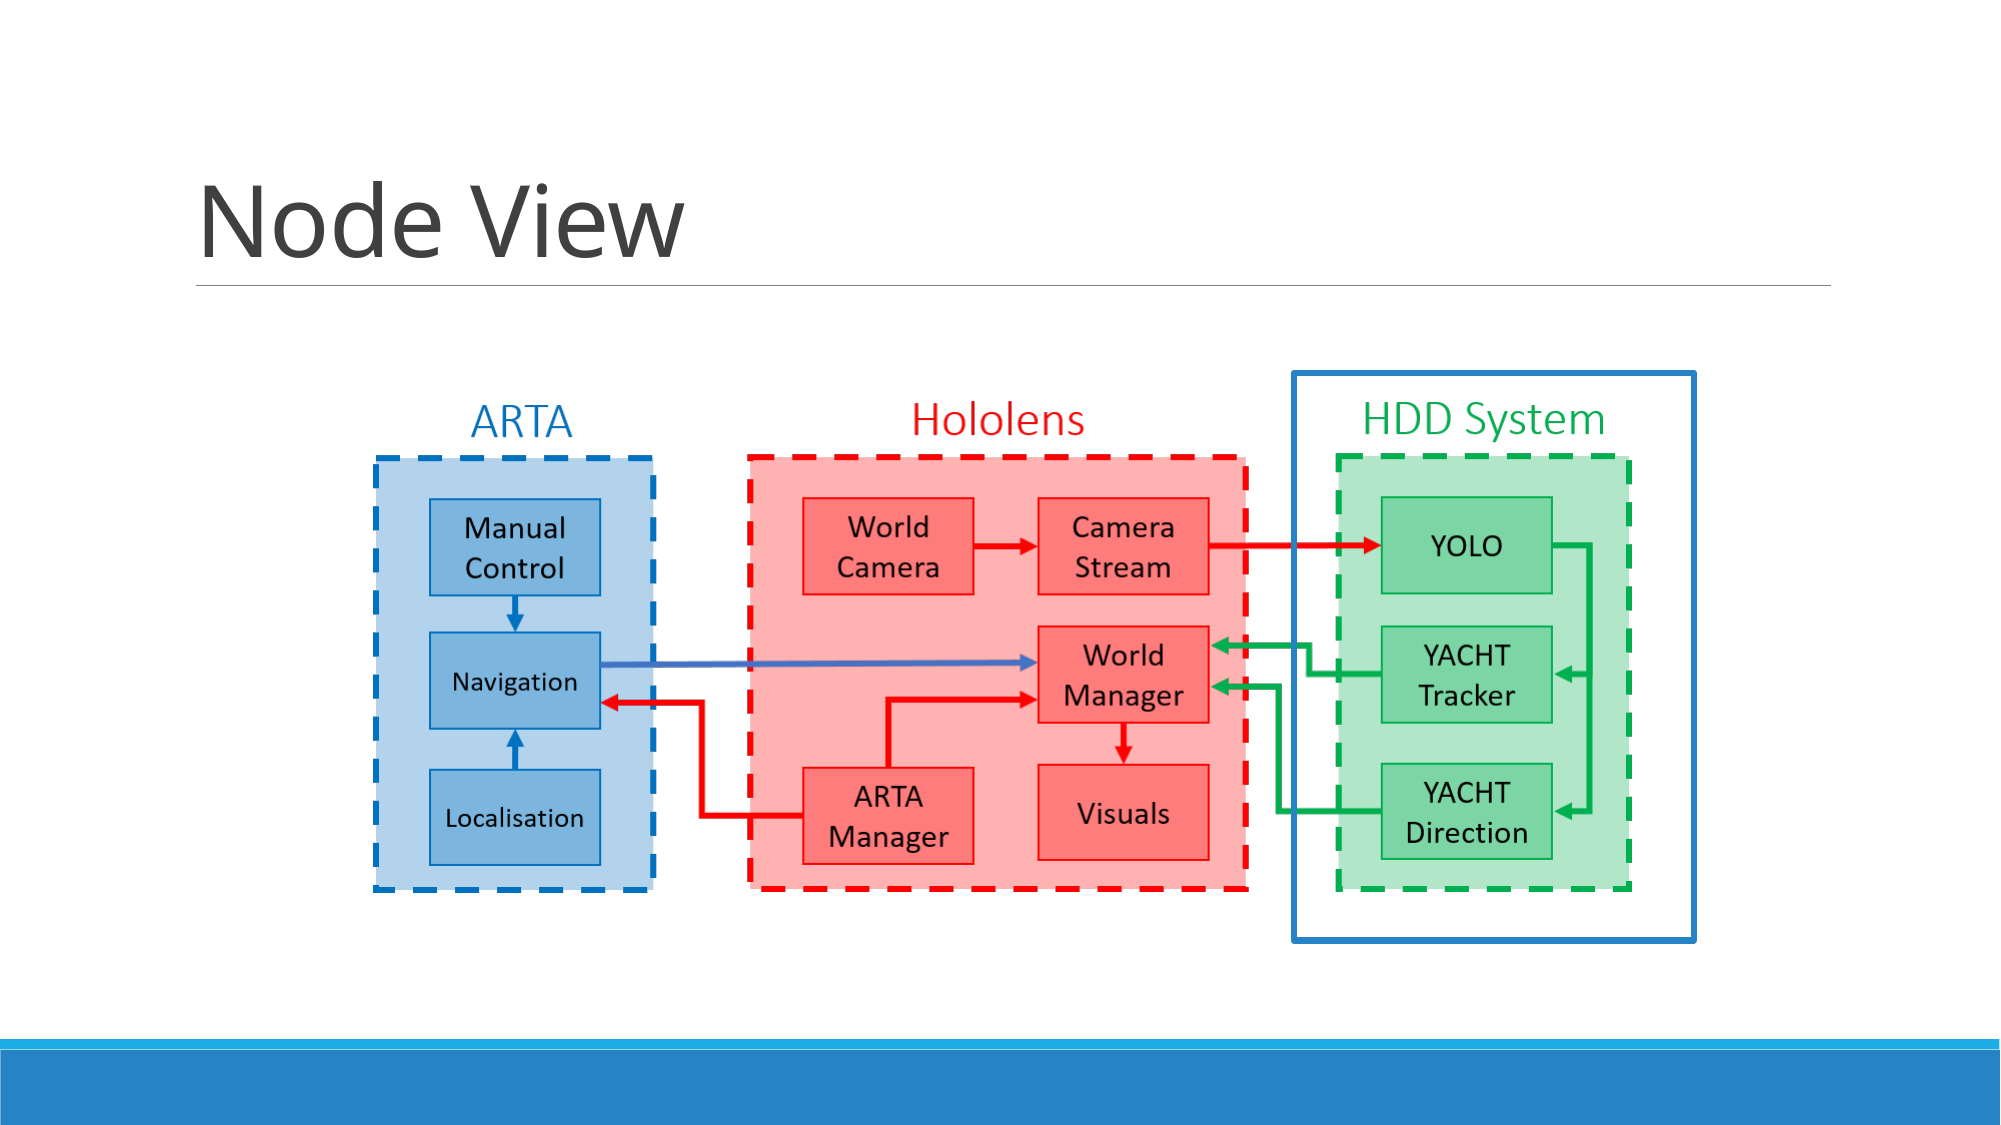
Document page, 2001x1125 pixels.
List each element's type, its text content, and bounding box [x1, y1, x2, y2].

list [372, 372, 1638, 894]
title Node View [180, 47, 1830, 285]
text_box [1292, 372, 1695, 942]
